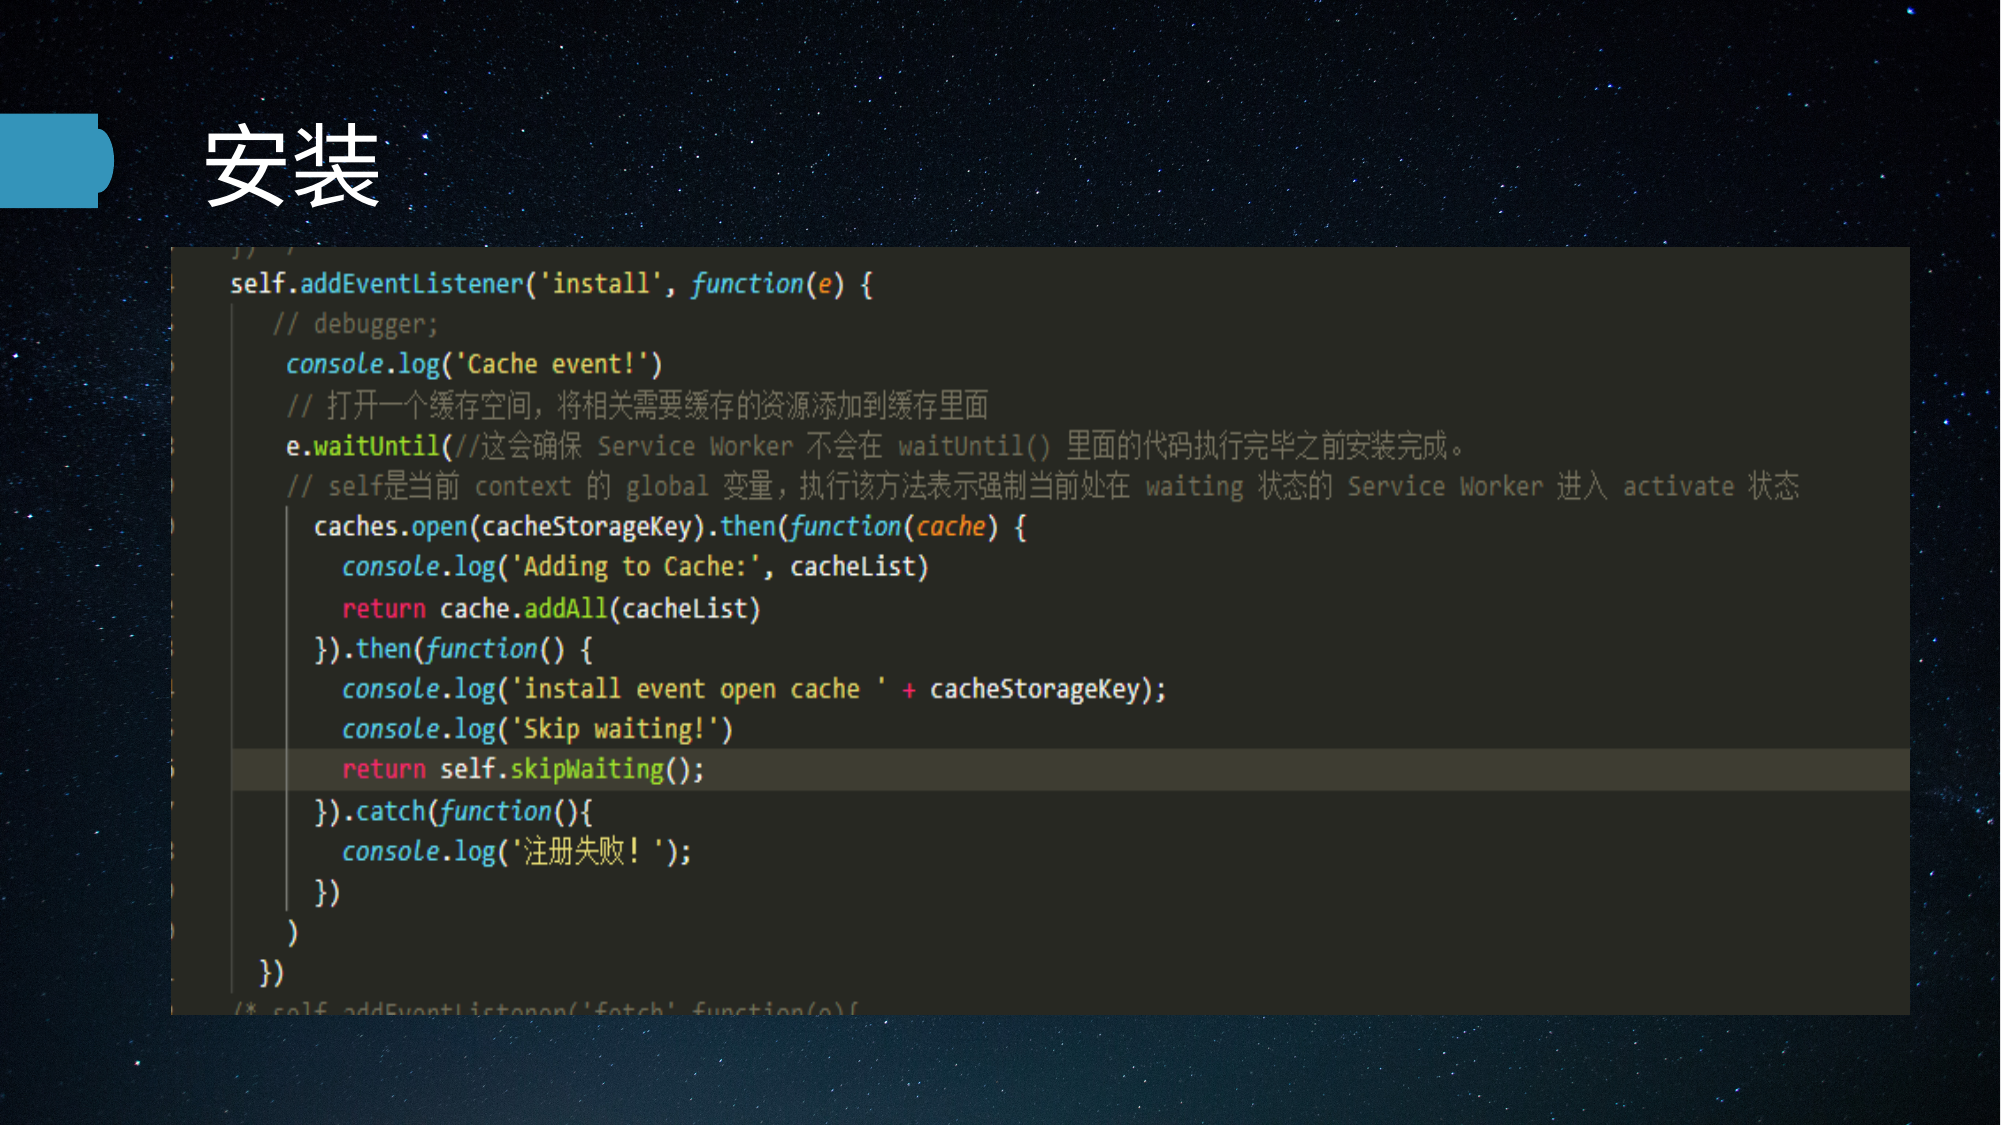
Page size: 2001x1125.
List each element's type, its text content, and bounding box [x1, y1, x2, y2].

picture [0, 0, 2001, 1125]
list 安装 [143, 113, 1863, 1109]
